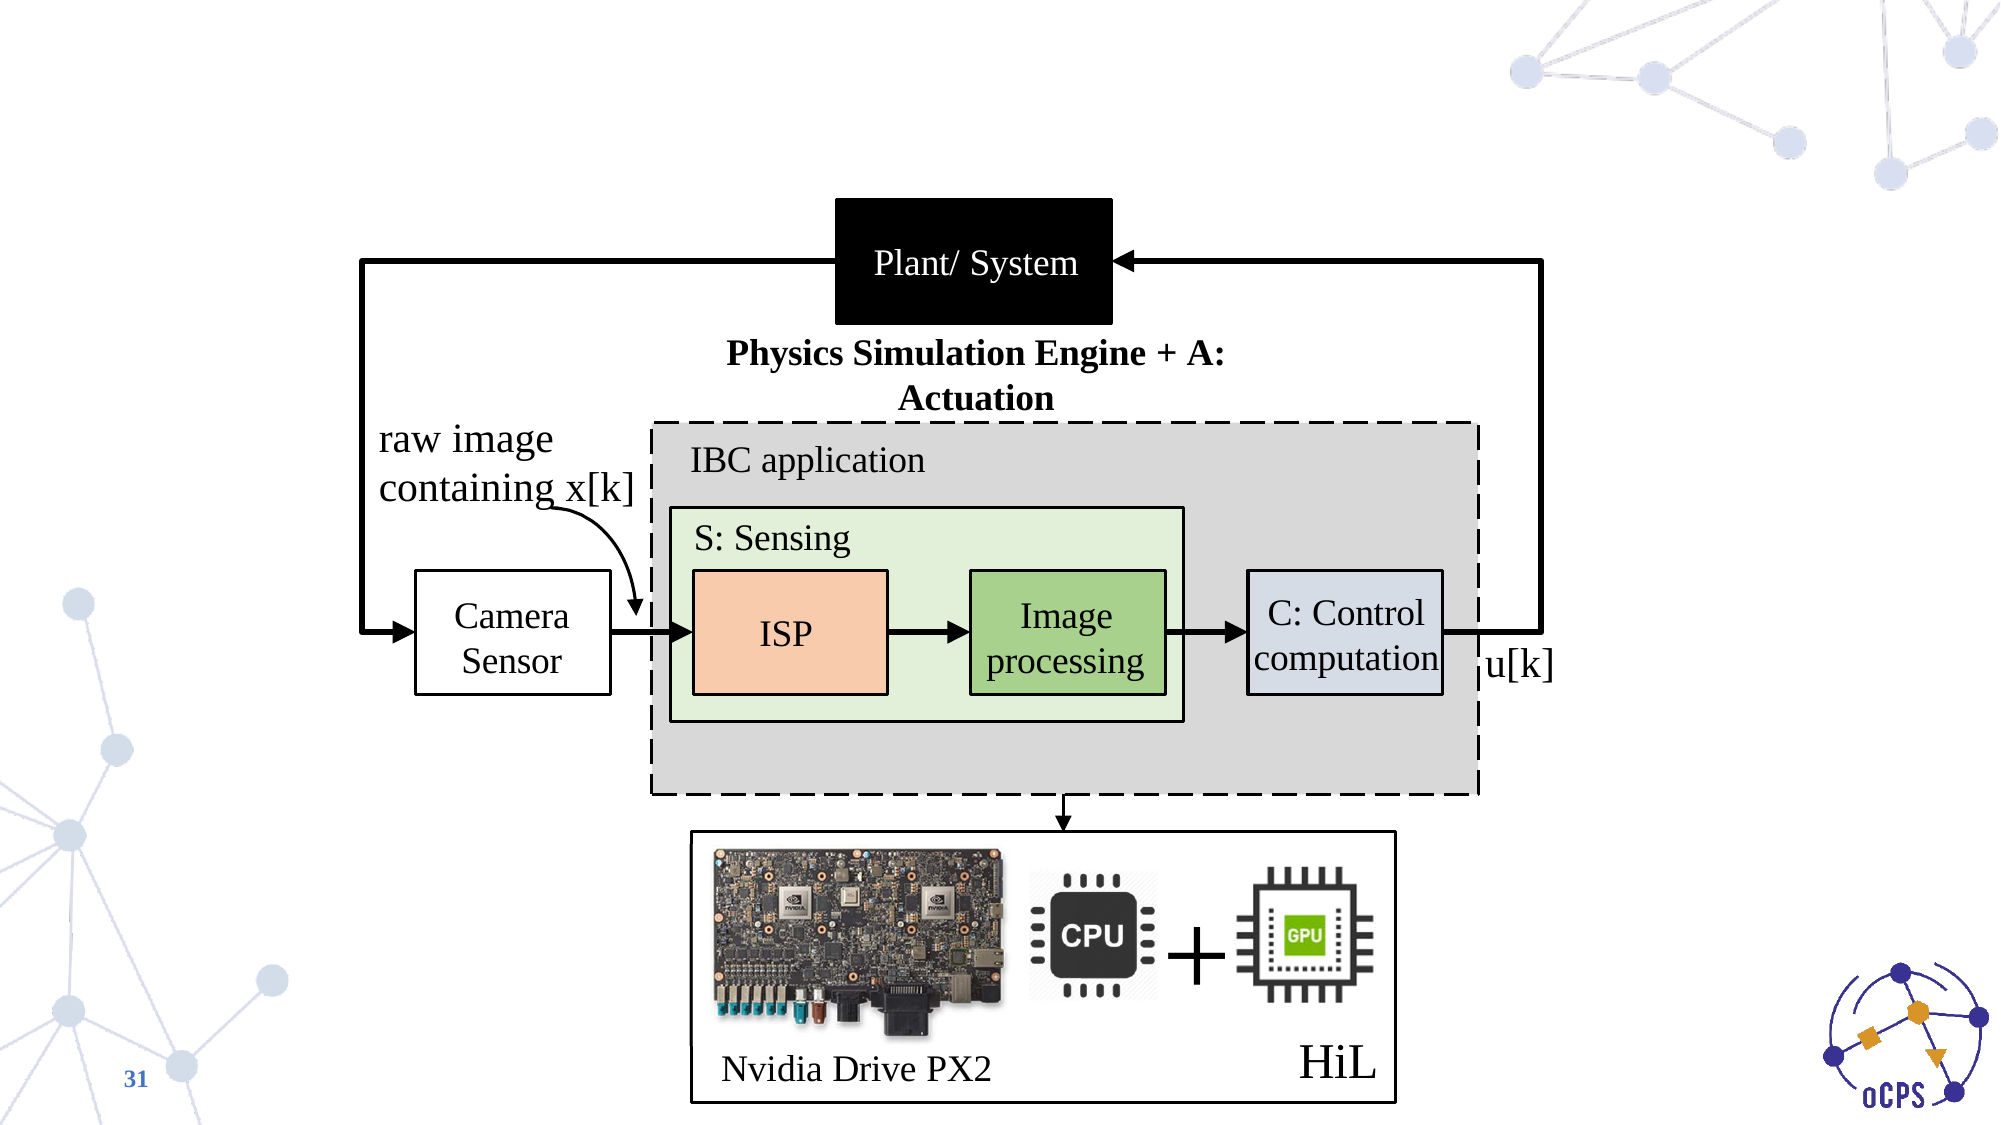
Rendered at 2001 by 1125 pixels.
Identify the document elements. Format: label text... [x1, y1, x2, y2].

text_box [691, 831, 1396, 1103]
text_box Camera Sensor [452, 590, 575, 681]
text_box + [1160, 873, 1227, 1023]
text_box S: Sensing [691, 513, 940, 559]
text_box [626, 598, 644, 616]
text_box [693, 570, 888, 695]
text_box u[k] [1483, 636, 1562, 687]
text_box [1081, 869, 1160, 1002]
picture [1823, 962, 1989, 1108]
text_box IBC application [687, 434, 936, 480]
text_box [1055, 815, 1072, 833]
text_box [643, 844, 1081, 1046]
text_box [1262, 261, 1542, 633]
text_box raw image [376, 410, 589, 461]
text_box [651, 422, 1479, 795]
text_box [836, 199, 1112, 237]
text_box [392, 620, 415, 644]
text_box Nvidia Drive PX2 [719, 1044, 1000, 1090]
text_box [362, 261, 651, 633]
text_box containing x[k] [376, 459, 651, 510]
text_box [551, 507, 636, 599]
text_box [1225, 861, 1381, 1011]
slide_number 31 [108, 1047, 559, 1108]
text_box [415, 570, 611, 695]
picture [0, 575, 319, 1125]
text_box HiL [1296, 1029, 1381, 1090]
text_box Plant/ System Physics Simulation Engine + A: Actuation [651, 237, 1317, 418]
